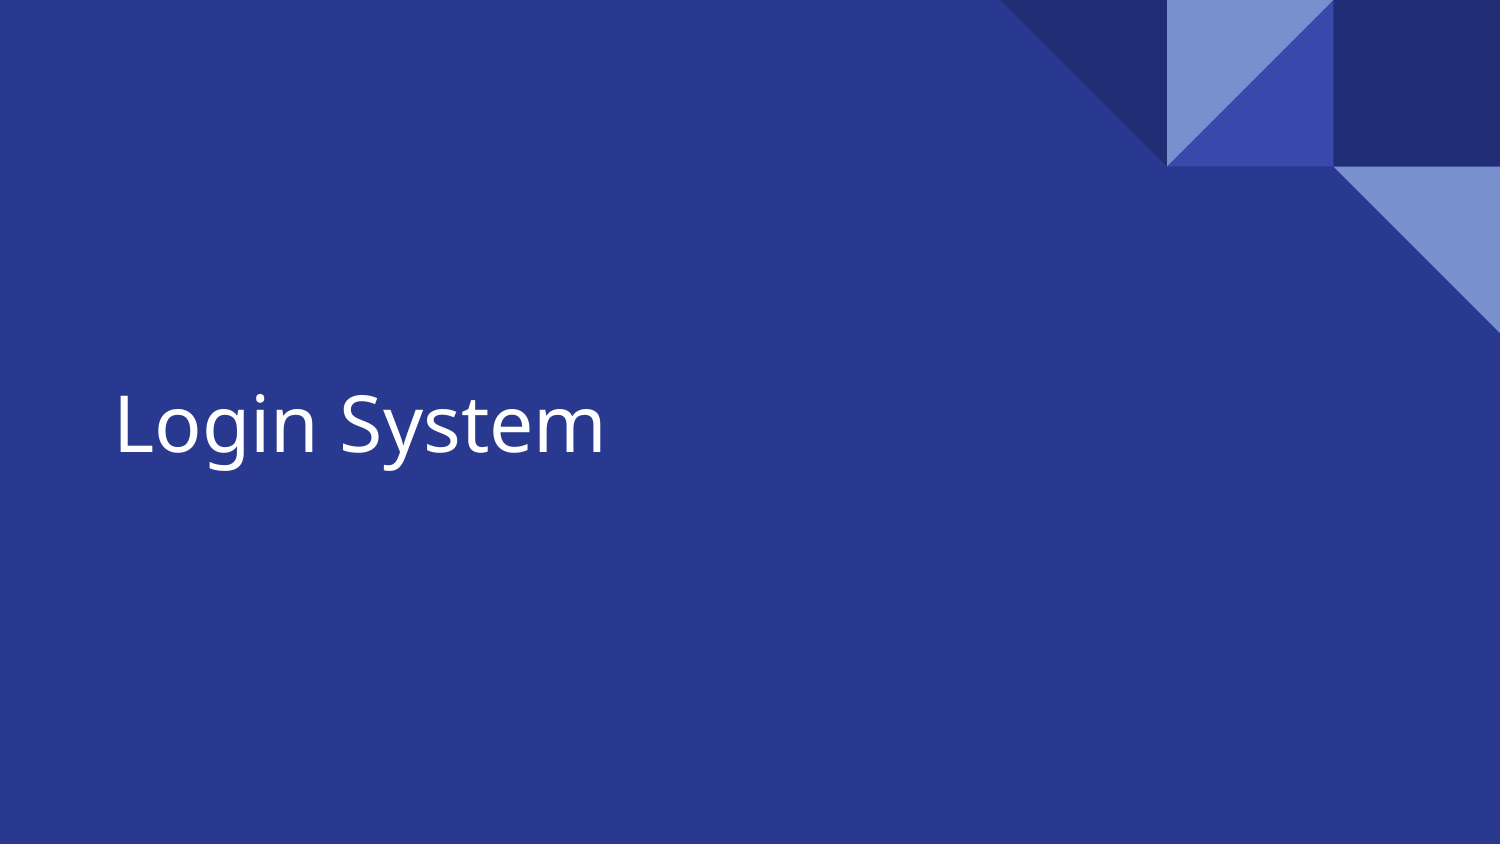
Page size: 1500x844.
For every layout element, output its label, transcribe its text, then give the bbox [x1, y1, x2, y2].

title Login System [98, 353, 1447, 491]
